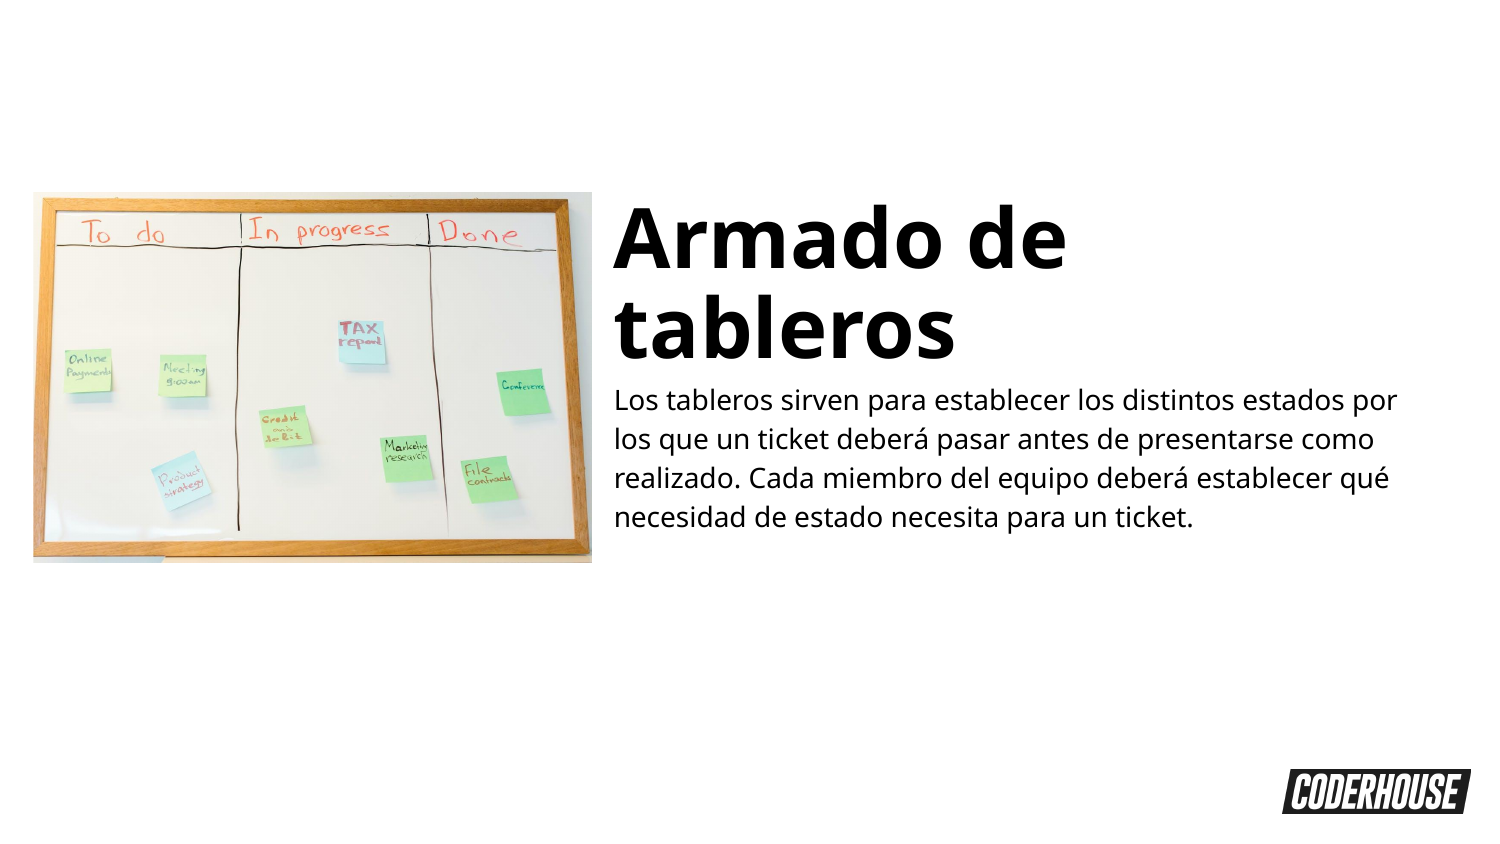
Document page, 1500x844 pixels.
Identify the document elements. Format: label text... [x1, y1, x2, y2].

picture [1281, 769, 1471, 814]
text_box Armado de tableros [598, 181, 1417, 362]
text_box Los tableros sirven para establecer los distintos estados por los que un ticket deberá pasar antes de presentarse como realizado. Cada miembro del equipo deberá establecer qué necesidad de estado necesita para un ticket. [598, 362, 1417, 616]
picture [33, 192, 593, 563]
